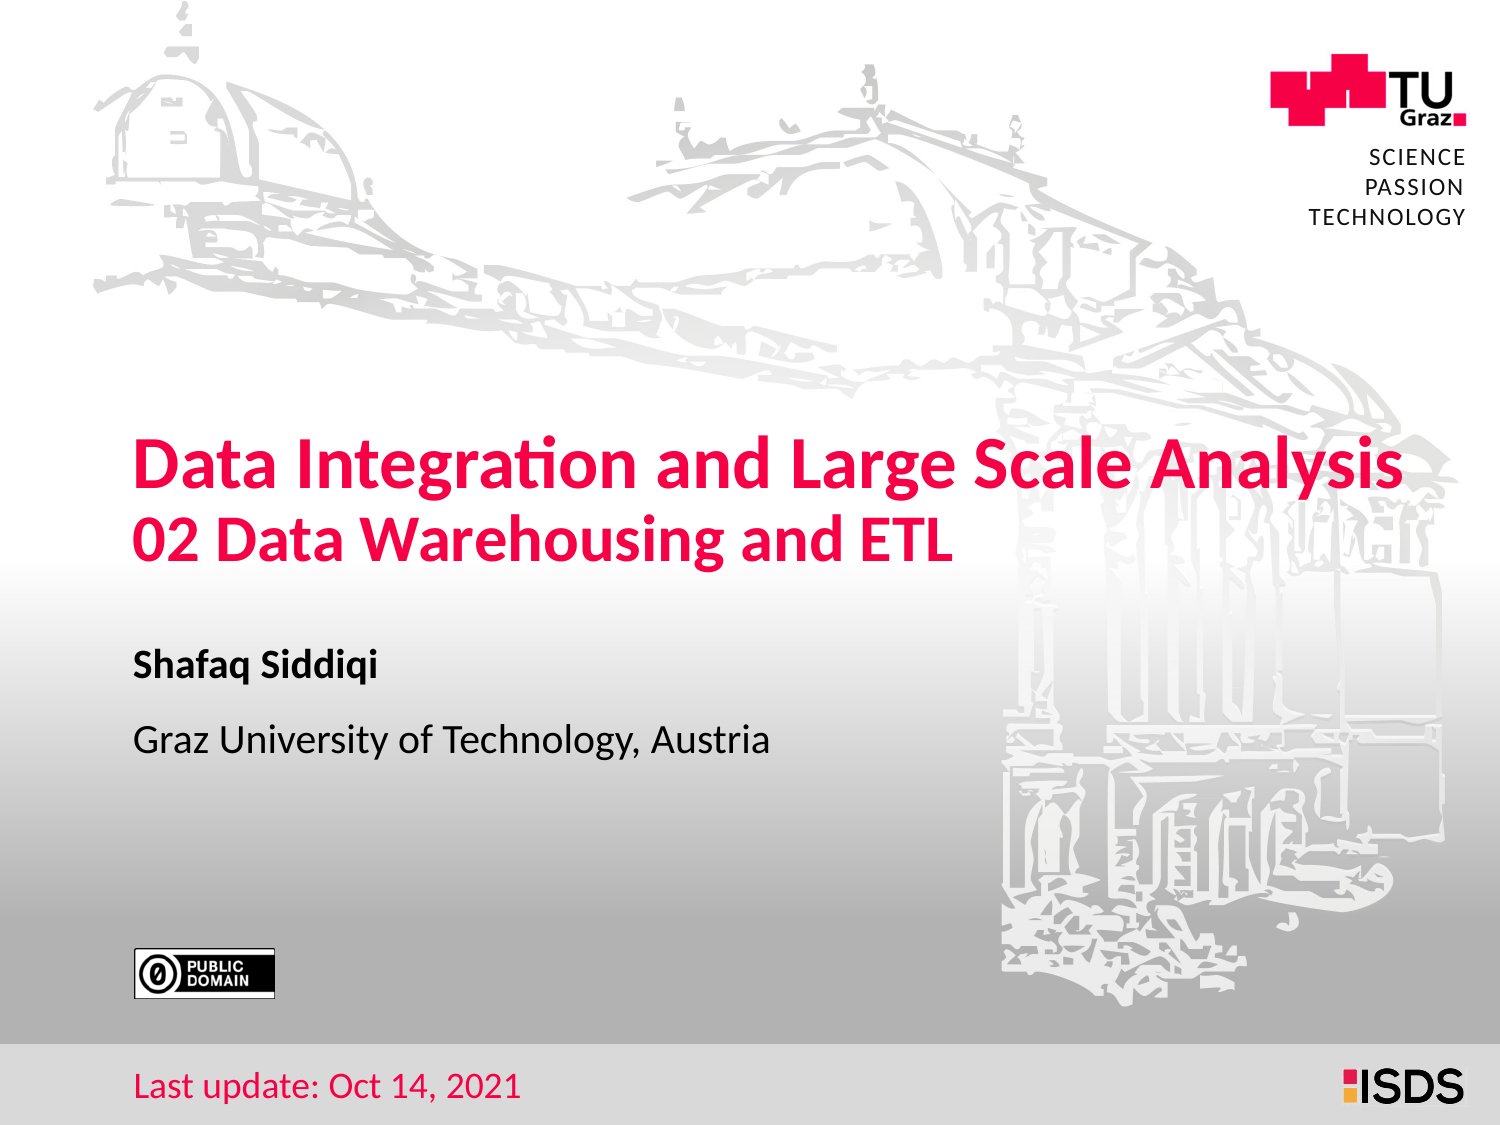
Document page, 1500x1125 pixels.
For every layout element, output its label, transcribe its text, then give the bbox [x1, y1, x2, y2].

title Data Integration and Large Scale Analysis 02 Data Warehousing and ETL [118, 175, 1451, 584]
footer Shafaq Siddiqi Graz University of Technology, Austria [118, 629, 1267, 898]
picture [1339, 1065, 1468, 1107]
picture [0, 1, 1500, 1044]
text_box Last update: Oct 14, 2021 [133, 1053, 564, 1113]
